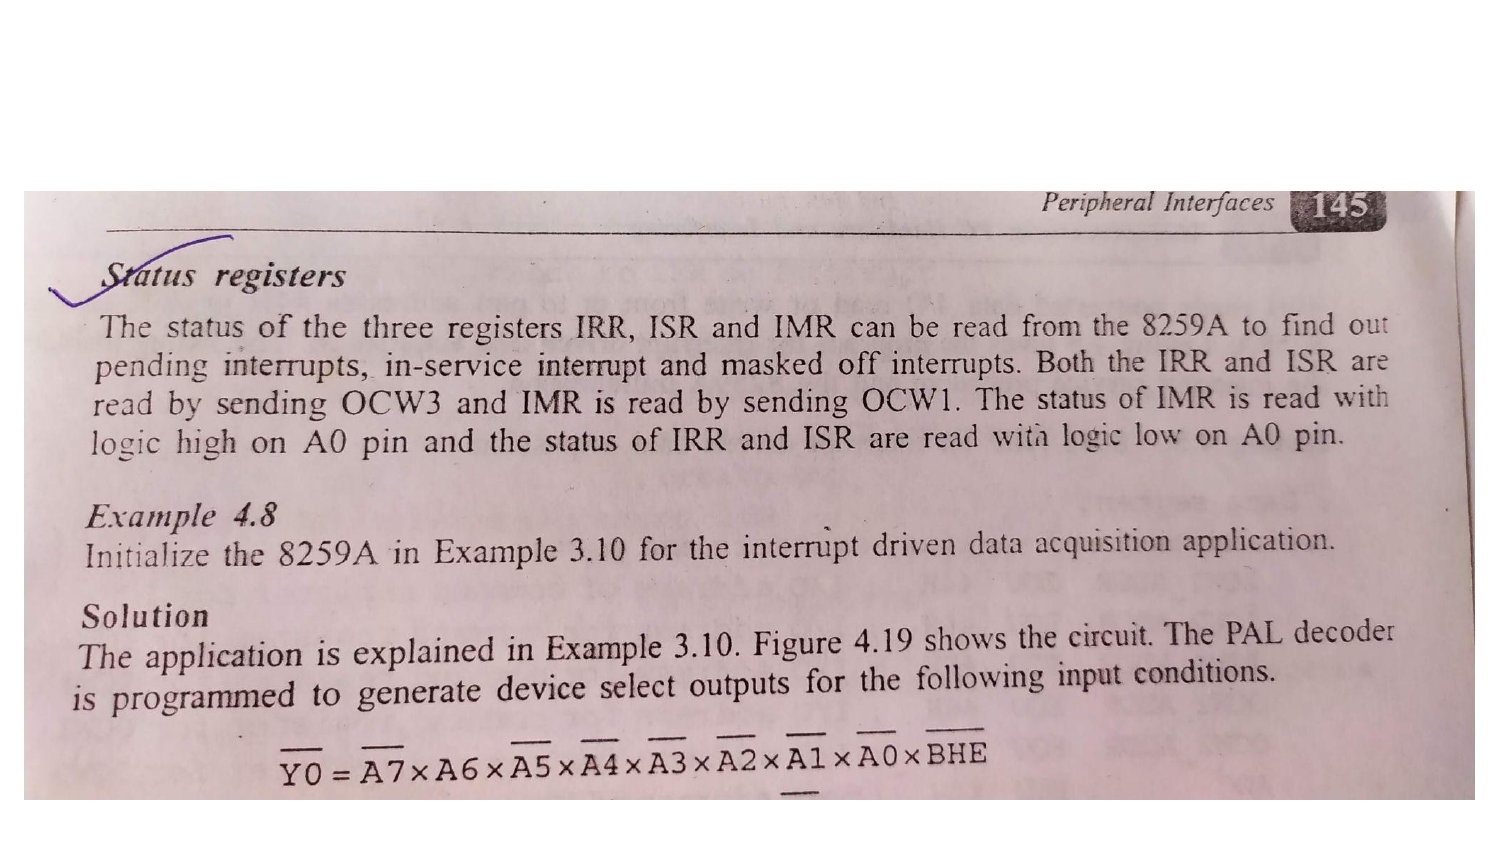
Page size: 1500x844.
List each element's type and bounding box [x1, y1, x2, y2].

picture [24, 191, 1476, 800]
